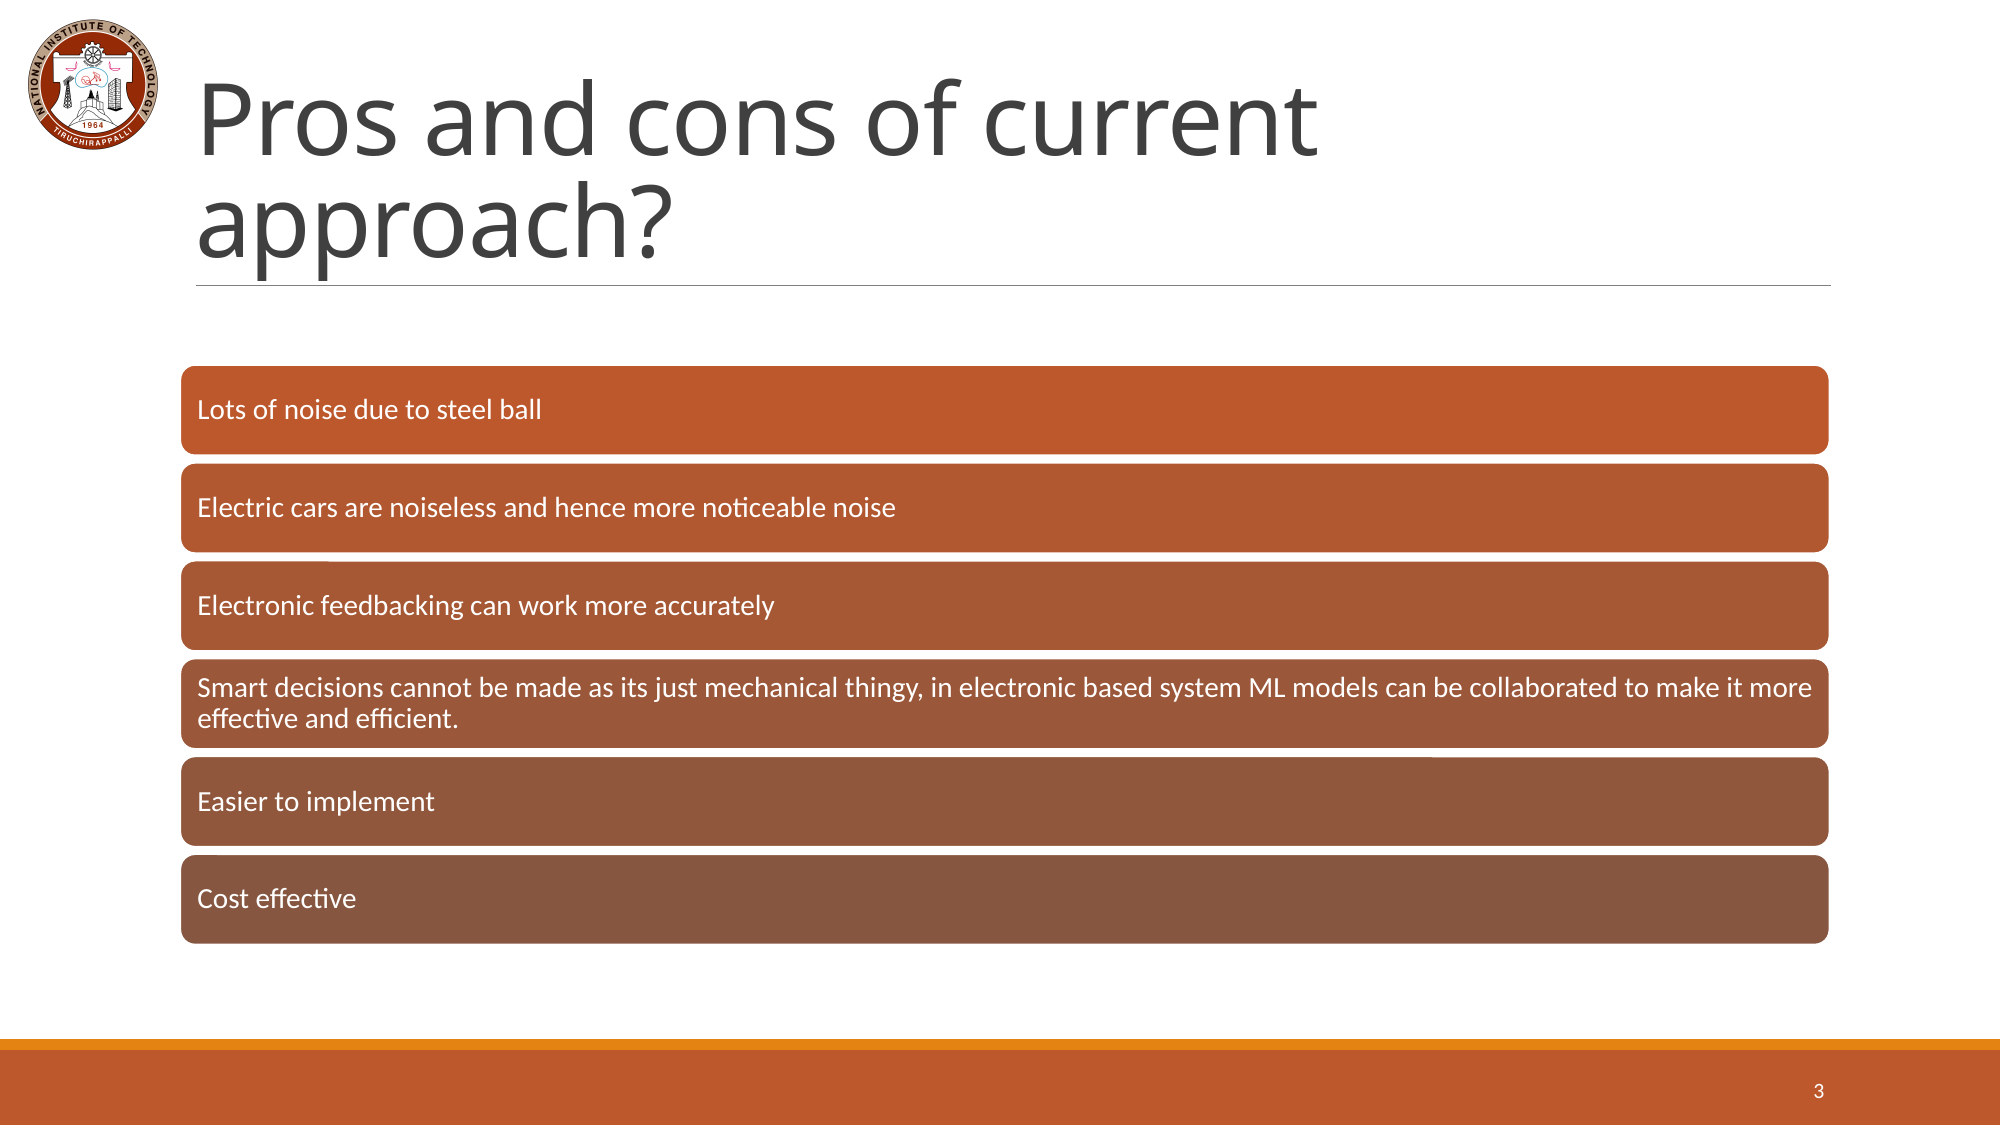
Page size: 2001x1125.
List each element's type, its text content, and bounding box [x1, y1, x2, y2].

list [179, 343, 1831, 966]
slide_number 3 [1624, 1059, 1840, 1120]
picture [17, 10, 168, 160]
title Pros and cons of current approach? [180, 47, 1830, 285]
